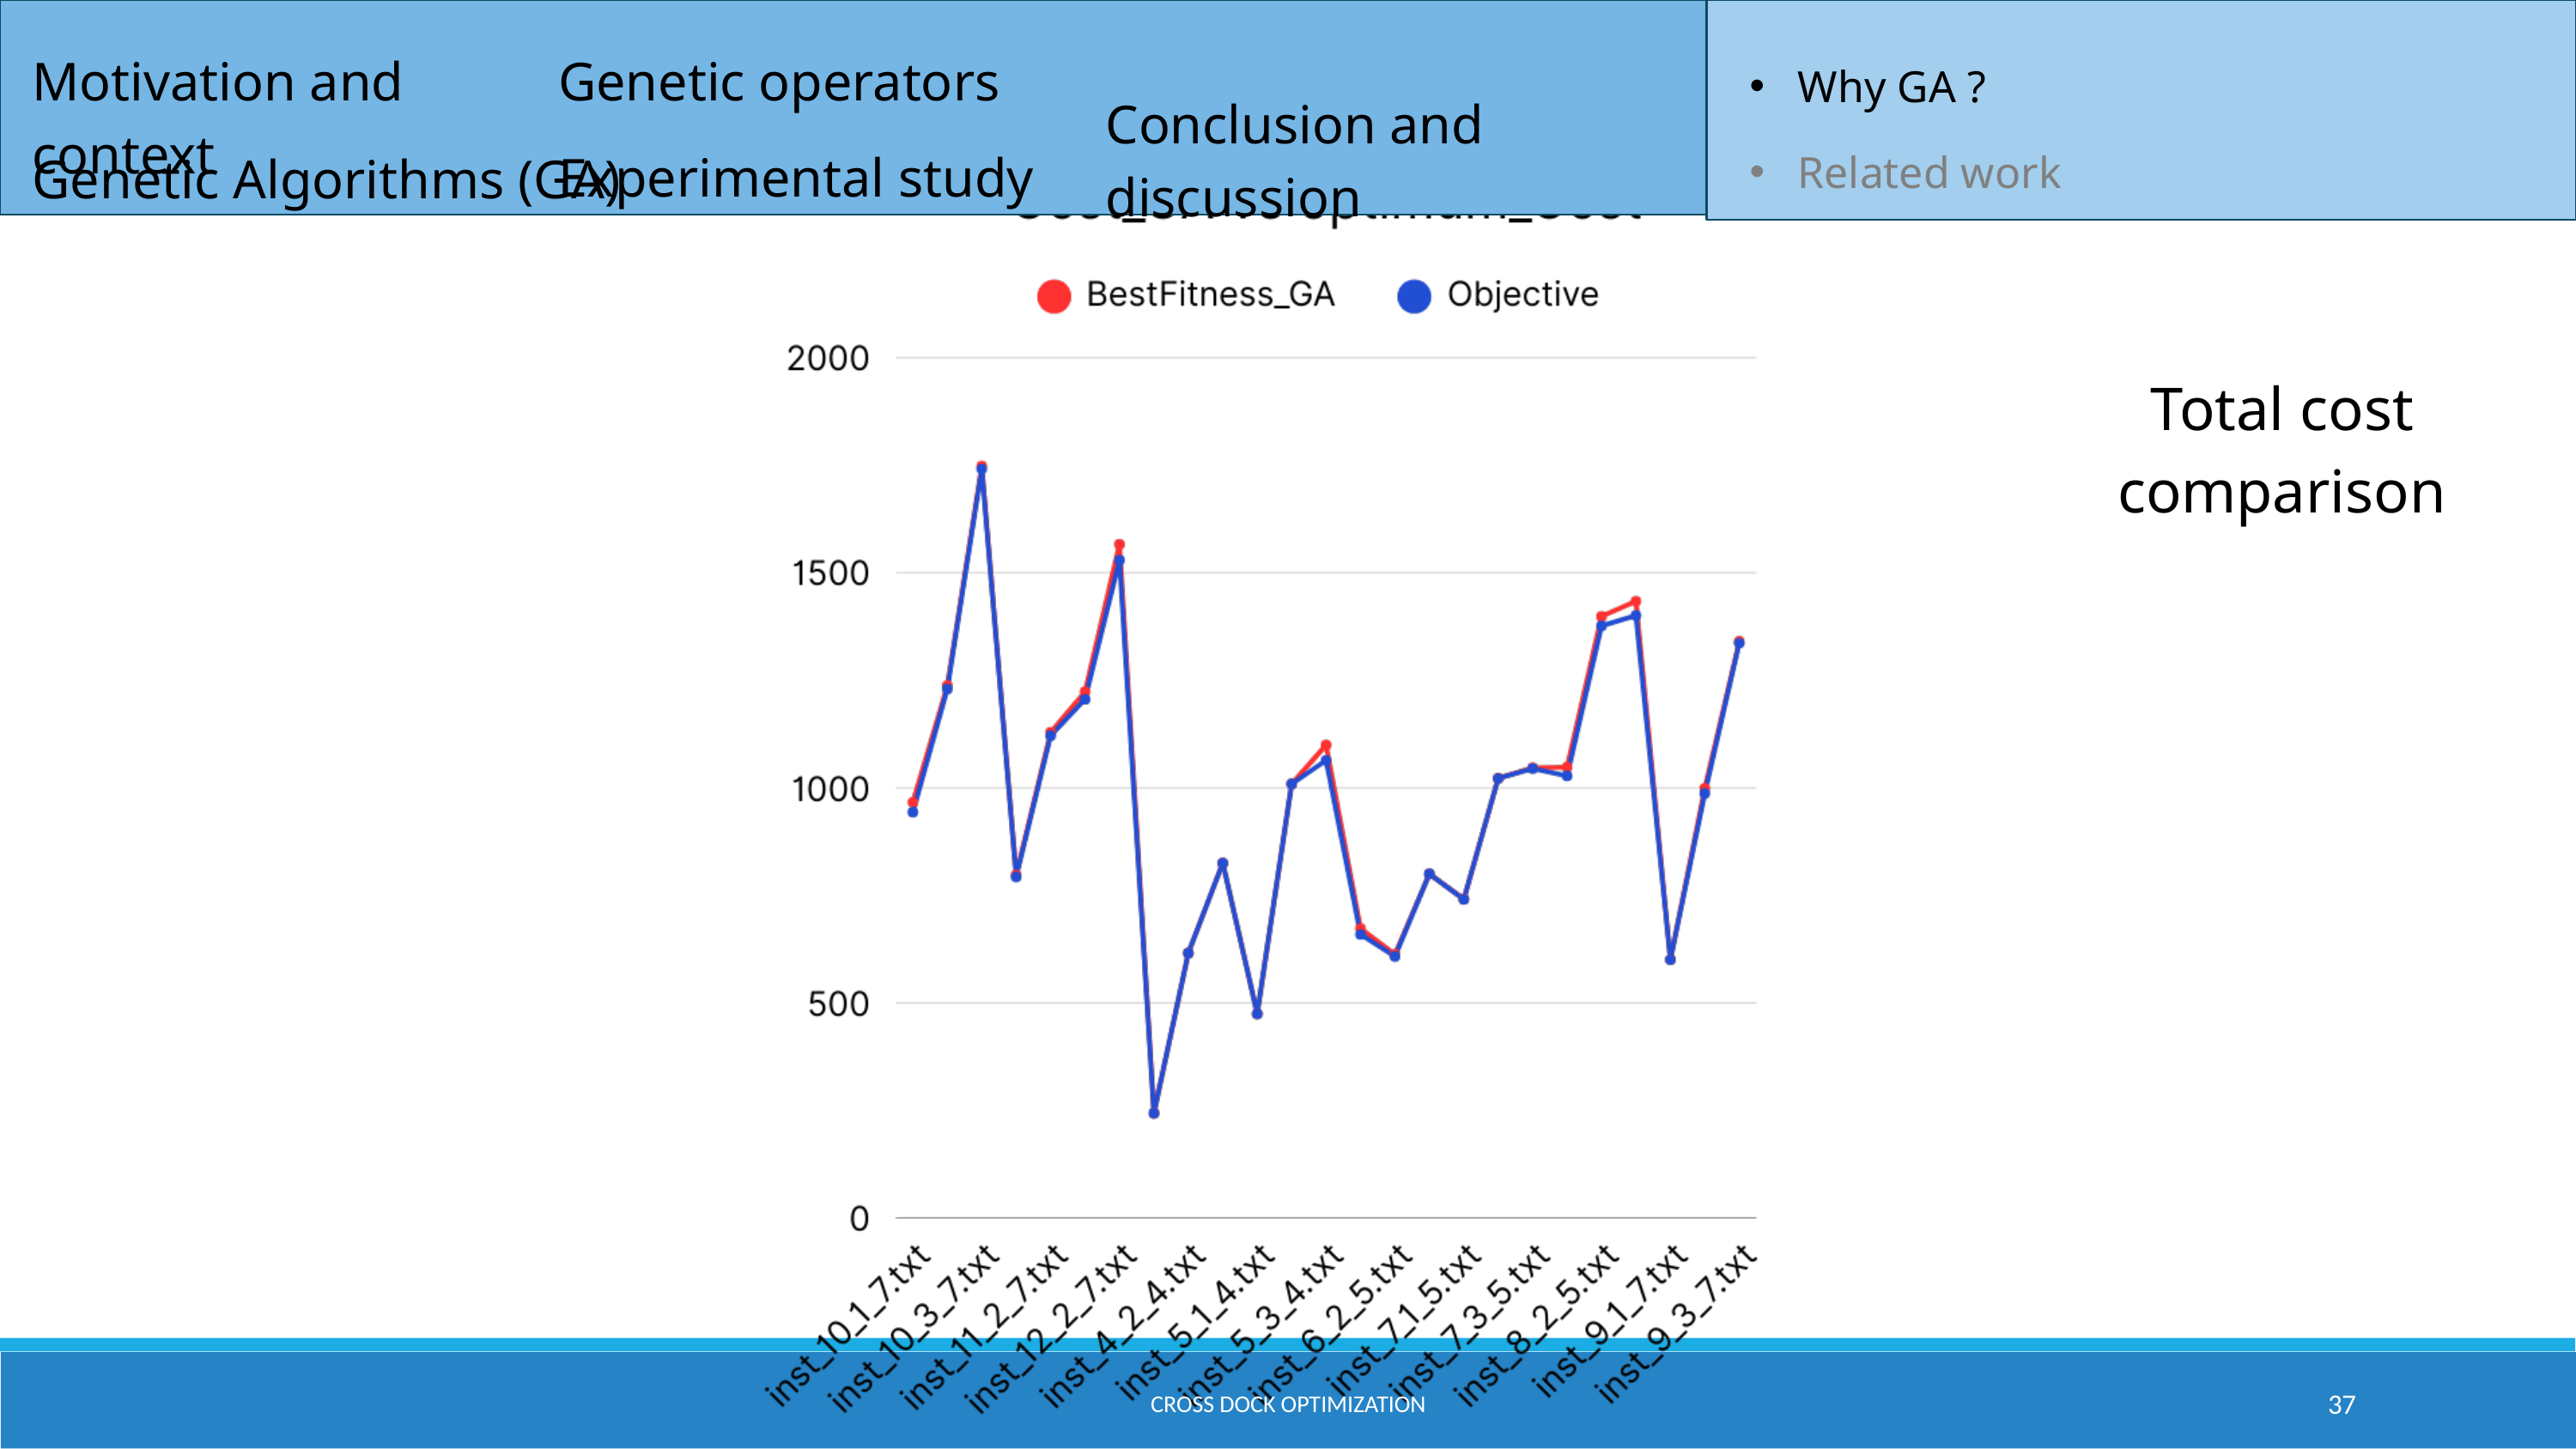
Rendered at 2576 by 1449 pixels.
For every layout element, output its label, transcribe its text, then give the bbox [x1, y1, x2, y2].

text_box Motivation and context [32, 37, 542, 134]
text_box Experimental study [558, 134, 598, 208]
text_box [1708, 0, 2576, 221]
picture [601, 23, 1922, 1449]
slide_number 37 [2092, 1364, 2369, 1442]
text_box Total cost comparison [2017, 359, 2547, 525]
text_box Genetic Algorithms (GA) [32, 134, 598, 209]
text_box Related work [1929, 123, 2351, 197]
text_box Genetic operators [558, 37, 598, 112]
text_box [0, 0, 1708, 215]
text_box Why GA ? [1929, 37, 2351, 112]
